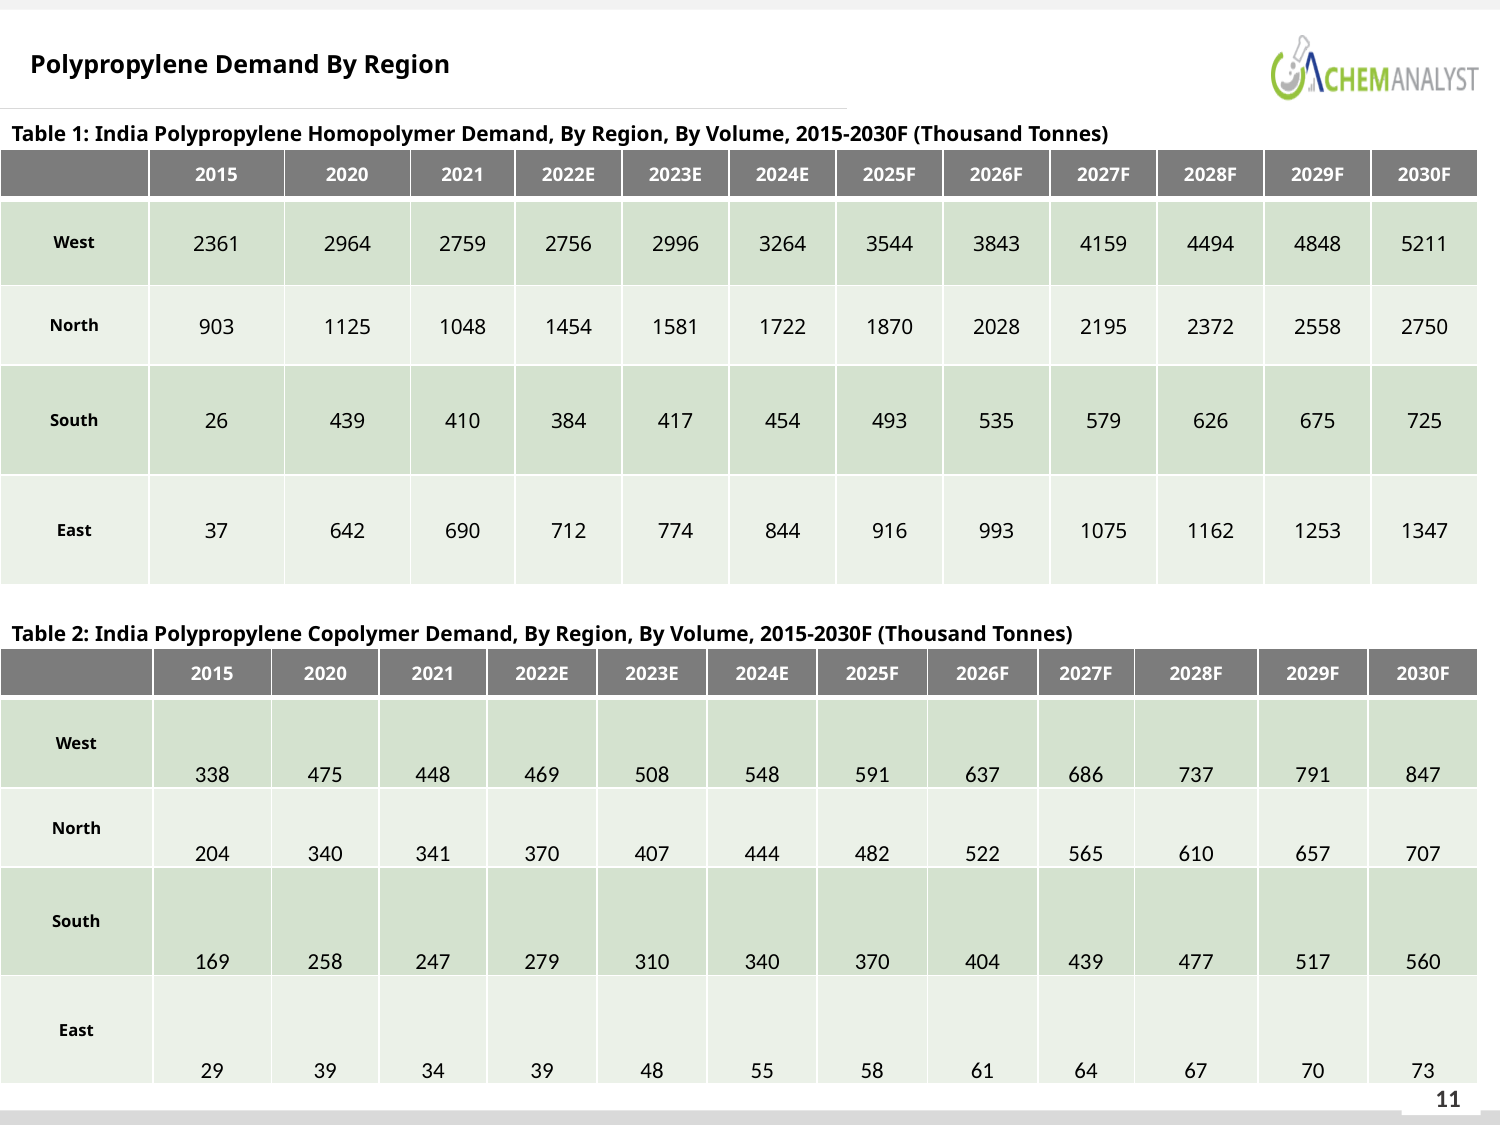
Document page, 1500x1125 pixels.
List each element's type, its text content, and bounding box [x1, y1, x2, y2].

table_cell 26 [150, 366, 284, 474]
table_cell 517 [1259, 868, 1367, 975]
table_cell 737 [1135, 700, 1257, 787]
table_cell North [1, 286, 148, 364]
table_cell 2028 [944, 286, 1049, 364]
table_cell 3264 [730, 202, 835, 285]
table_header 2021 [411, 154, 514, 196]
table_cell 791 [1259, 700, 1367, 787]
table_header [1, 154, 148, 196]
table_cell 2996 [623, 202, 728, 285]
table_cell 439 [285, 366, 410, 474]
table_header 2029F [1265, 154, 1370, 196]
table_cell 847 [1369, 700, 1477, 787]
table_cell 579 [1051, 366, 1156, 474]
table_cell 2361 [150, 202, 284, 285]
table_header 2015 [150, 154, 284, 196]
table_cell 39 [272, 976, 378, 1083]
table_cell 64 [1039, 976, 1134, 1083]
table_cell 338 [154, 700, 271, 787]
table_cell 29 [154, 976, 271, 1083]
table_cell 404 [928, 868, 1037, 975]
text_box Table 2: India Polypropylene Copolymer Demand, By Region, By Volume, 2015-2030F (Thousand Tonnes) [0, 600, 1438, 653]
table_cell 477 [1135, 868, 1257, 975]
table_cell 169 [154, 868, 271, 975]
table_header 2025F [837, 154, 942, 196]
table_cell 1347 [1372, 476, 1477, 584]
table_cell 548 [708, 700, 816, 787]
table_cell 73 [1369, 976, 1477, 1083]
table_cell 448 [380, 700, 486, 787]
table_cell 844 [730, 476, 835, 584]
table_cell 712 [516, 476, 621, 584]
table_header 2030F [1369, 649, 1477, 695]
table_cell 39 [488, 976, 596, 1083]
table_cell 204 [154, 789, 271, 866]
table_cell 58 [818, 976, 927, 1083]
table_cell 1870 [837, 286, 942, 364]
table_header 2020 [285, 154, 410, 196]
table_cell 61 [928, 976, 1037, 1083]
table_cell 410 [411, 366, 514, 474]
table_cell 626 [1158, 366, 1263, 474]
table_cell 4159 [1051, 202, 1156, 285]
table_cell 340 [708, 868, 816, 975]
table_header 2021 [380, 653, 486, 695]
table_cell 1125 [285, 286, 410, 364]
table_header 2028F [1158, 154, 1263, 196]
table_cell 475 [272, 700, 378, 787]
table_cell 2750 [1372, 286, 1477, 364]
table_cell 522 [928, 789, 1037, 866]
table_cell 903 [150, 286, 284, 364]
table_cell 1253 [1265, 476, 1370, 584]
text_box Table 1: India Polypropylene Homopolymer Demand, By Region, By Volume, 2015-2030F (Thousand Tonnes) [0, 100, 1438, 154]
table_cell 48 [598, 976, 706, 1083]
table_cell 657 [1259, 789, 1367, 866]
text_box Polypropylene Demand By Region [15, 35, 1479, 87]
table_cell 686 [1039, 700, 1134, 787]
table_cell 3544 [837, 202, 942, 285]
table_cell 407 [598, 789, 706, 866]
table_cell 2372 [1158, 286, 1263, 364]
table_header 2028F [1135, 653, 1257, 695]
table_cell 444 [708, 789, 816, 866]
table_cell 469 [488, 700, 596, 787]
table_header 2027F [1051, 154, 1156, 196]
table_cell 384 [516, 366, 621, 474]
table_cell 690 [411, 476, 514, 584]
table_cell 675 [1265, 366, 1370, 474]
table_cell 2195 [1051, 286, 1156, 364]
table_cell West [1, 700, 152, 787]
table_cell 370 [818, 868, 927, 975]
table_cell 5211 [1372, 202, 1477, 285]
table_cell South [1, 868, 152, 975]
table_cell 610 [1135, 789, 1257, 866]
table_header 2024E [708, 653, 816, 695]
table_cell 637 [928, 700, 1037, 787]
table_cell 37 [150, 476, 284, 584]
table_cell 370 [488, 789, 596, 866]
table_header 2022E [488, 653, 596, 695]
table_cell 55 [708, 976, 816, 1083]
table_header 2029F [1259, 653, 1367, 695]
table_cell 2558 [1265, 286, 1370, 364]
table_cell West [1, 202, 148, 285]
table_cell East [1, 476, 148, 584]
table_header 2026F [944, 154, 1049, 196]
picture [1271, 35, 1485, 116]
table_header 2027F [1039, 653, 1134, 695]
table_header 2015 [154, 653, 271, 695]
table_cell 67 [1135, 976, 1257, 1083]
table_header [1, 653, 152, 695]
table_cell 774 [623, 476, 728, 584]
table_cell 279 [488, 868, 596, 975]
table_cell 2759 [411, 202, 514, 285]
table_cell North [1, 789, 152, 866]
table_cell 1048 [411, 286, 514, 364]
table_header 2026F [928, 653, 1037, 695]
table_cell 591 [818, 700, 927, 787]
table_header 2023E [598, 653, 706, 695]
table_cell 482 [818, 789, 927, 866]
table_cell 1722 [730, 286, 835, 364]
table_cell 993 [944, 476, 1049, 584]
table_cell 1454 [516, 286, 621, 364]
table_cell 258 [272, 868, 378, 975]
table_cell 341 [380, 789, 486, 866]
table_cell 642 [285, 476, 410, 584]
table_header 2023E [623, 154, 728, 196]
table_header 2030F [1372, 150, 1477, 196]
table_cell 707 [1369, 789, 1477, 866]
table_cell East [1, 976, 152, 1083]
table_header 2025F [818, 653, 927, 695]
table_cell 454 [730, 366, 835, 474]
table_cell 70 [1259, 976, 1367, 1083]
table_cell 310 [598, 868, 706, 975]
table_cell 2756 [516, 202, 621, 285]
table_header 2024E [730, 154, 835, 196]
table_cell 725 [1372, 366, 1477, 474]
table_cell 4494 [1158, 202, 1263, 285]
table_cell 439 [1039, 868, 1134, 975]
table_cell 4848 [1265, 202, 1370, 285]
table_header 2020 [272, 653, 378, 695]
table_cell 535 [944, 366, 1049, 474]
table_header 2022E [516, 154, 621, 196]
table_cell 247 [380, 868, 486, 975]
table_cell 3843 [944, 202, 1049, 285]
table_cell 1075 [1051, 476, 1156, 584]
table_cell 560 [1369, 868, 1477, 975]
table_cell 565 [1039, 789, 1134, 866]
table_cell 417 [623, 366, 728, 474]
table_cell 340 [272, 789, 378, 866]
table_cell 1162 [1158, 476, 1263, 584]
table_cell South [1, 366, 148, 474]
table_cell 34 [380, 976, 486, 1083]
table_cell 2964 [285, 202, 410, 285]
table_cell 916 [837, 476, 942, 584]
table_cell 508 [598, 700, 706, 787]
table_cell 493 [837, 366, 942, 474]
table_cell 1581 [623, 286, 728, 364]
